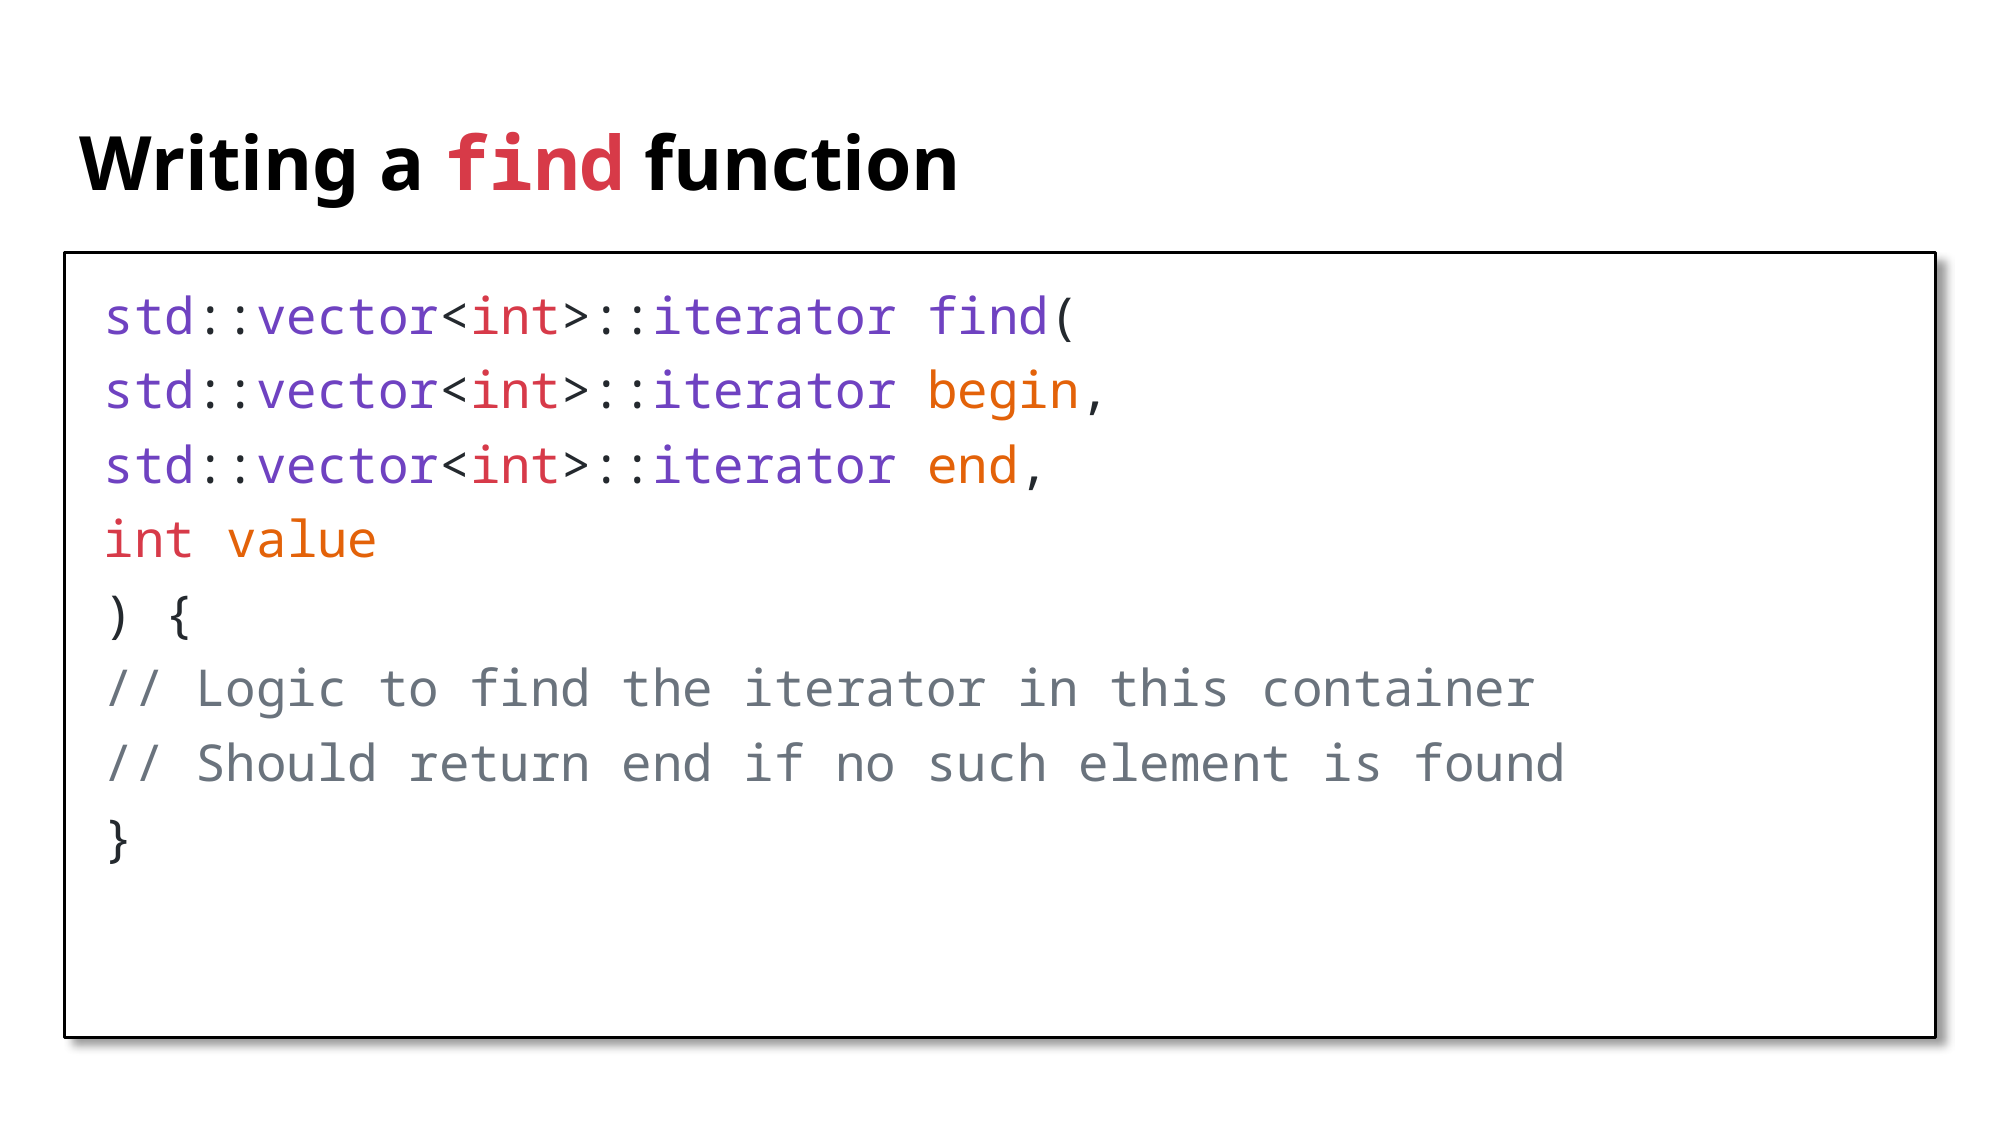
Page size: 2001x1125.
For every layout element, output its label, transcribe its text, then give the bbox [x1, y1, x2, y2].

title Writing a find function [64, 103, 1936, 230]
list std::vector<int>::iterator find( std::vector<int>::iterator begin, std::vector<int>::iterator end, int value ) { // Logic to find the iterator in this container // Should return end if no such element is found } [63, 251, 1937, 1039]
